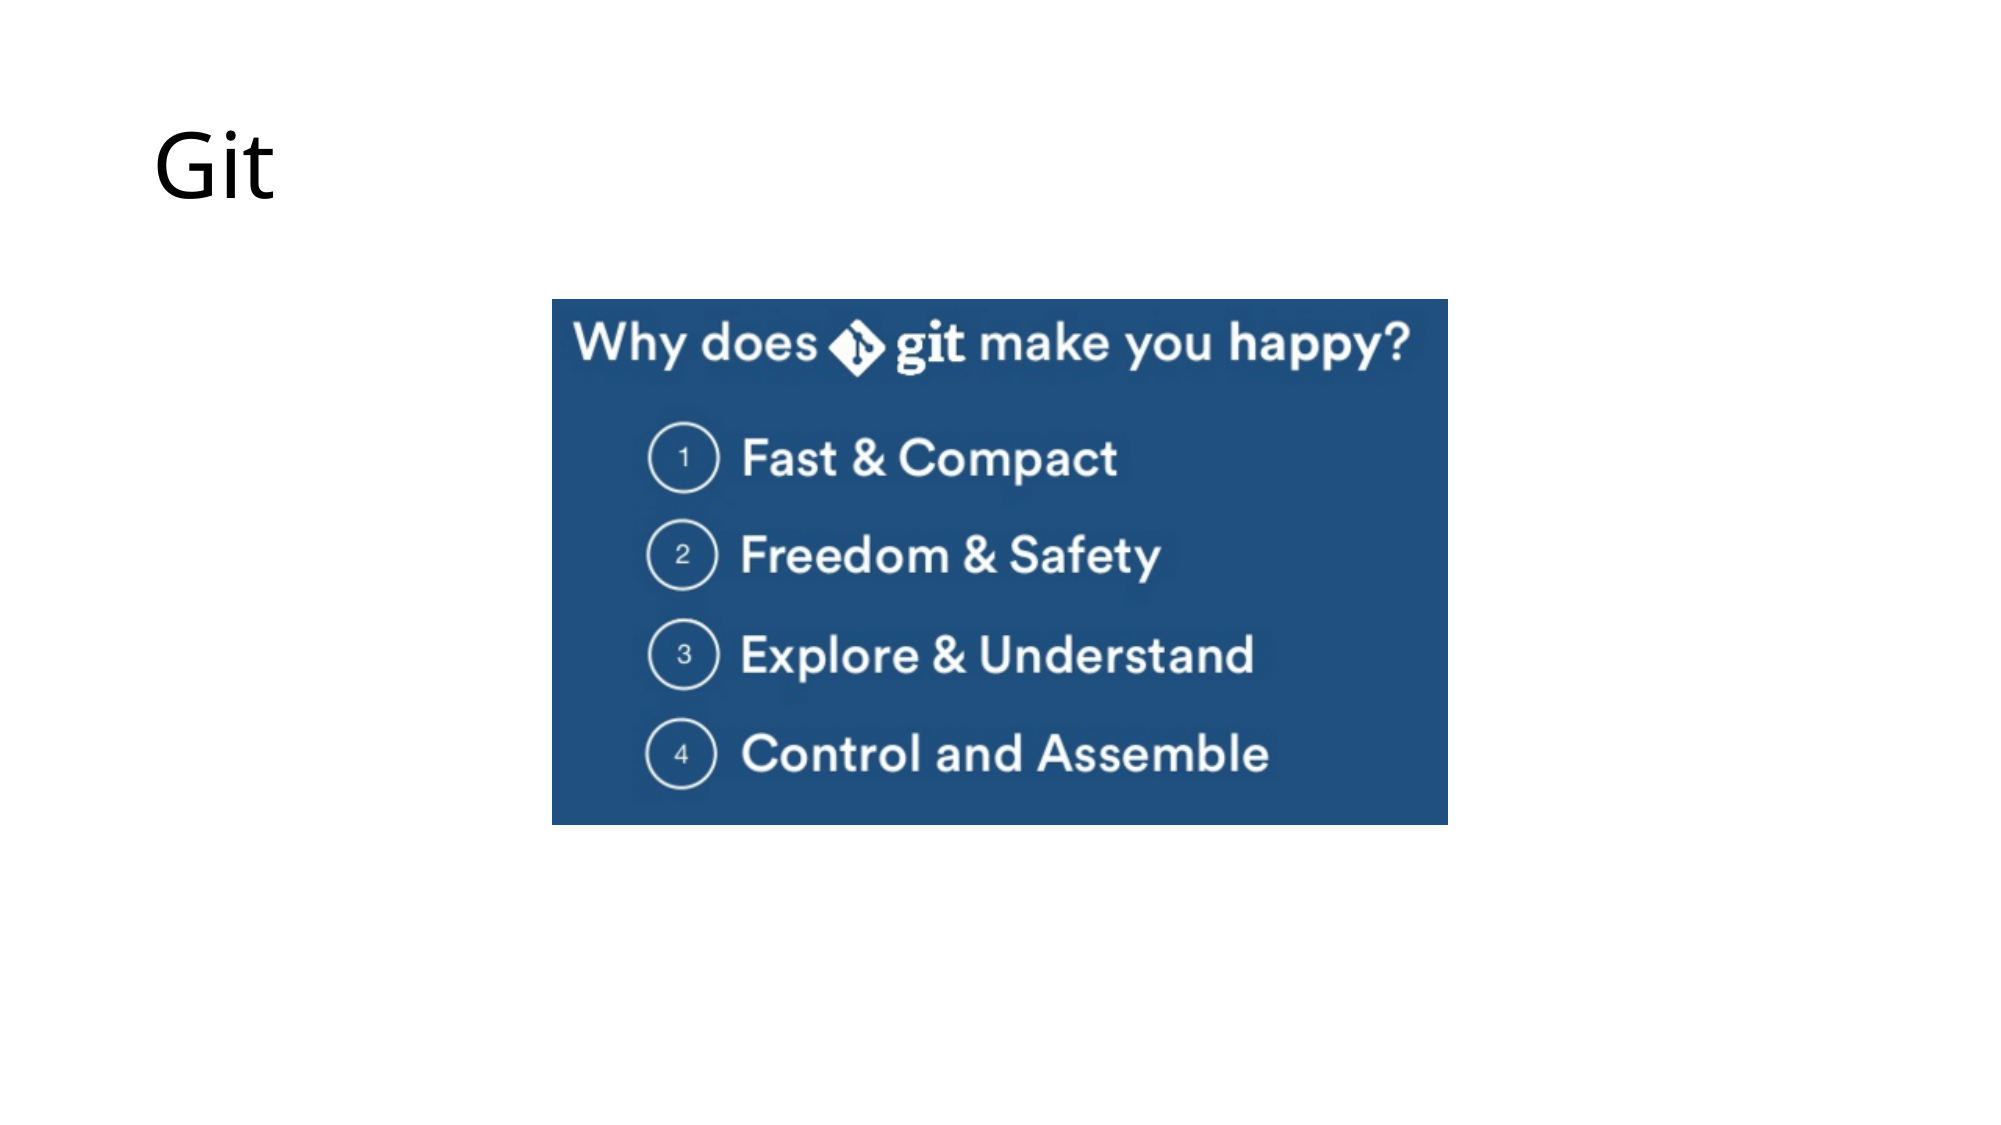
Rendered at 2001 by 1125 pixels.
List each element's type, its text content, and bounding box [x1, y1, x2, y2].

picture [552, 299, 1448, 825]
title Git [137, 59, 1863, 278]
